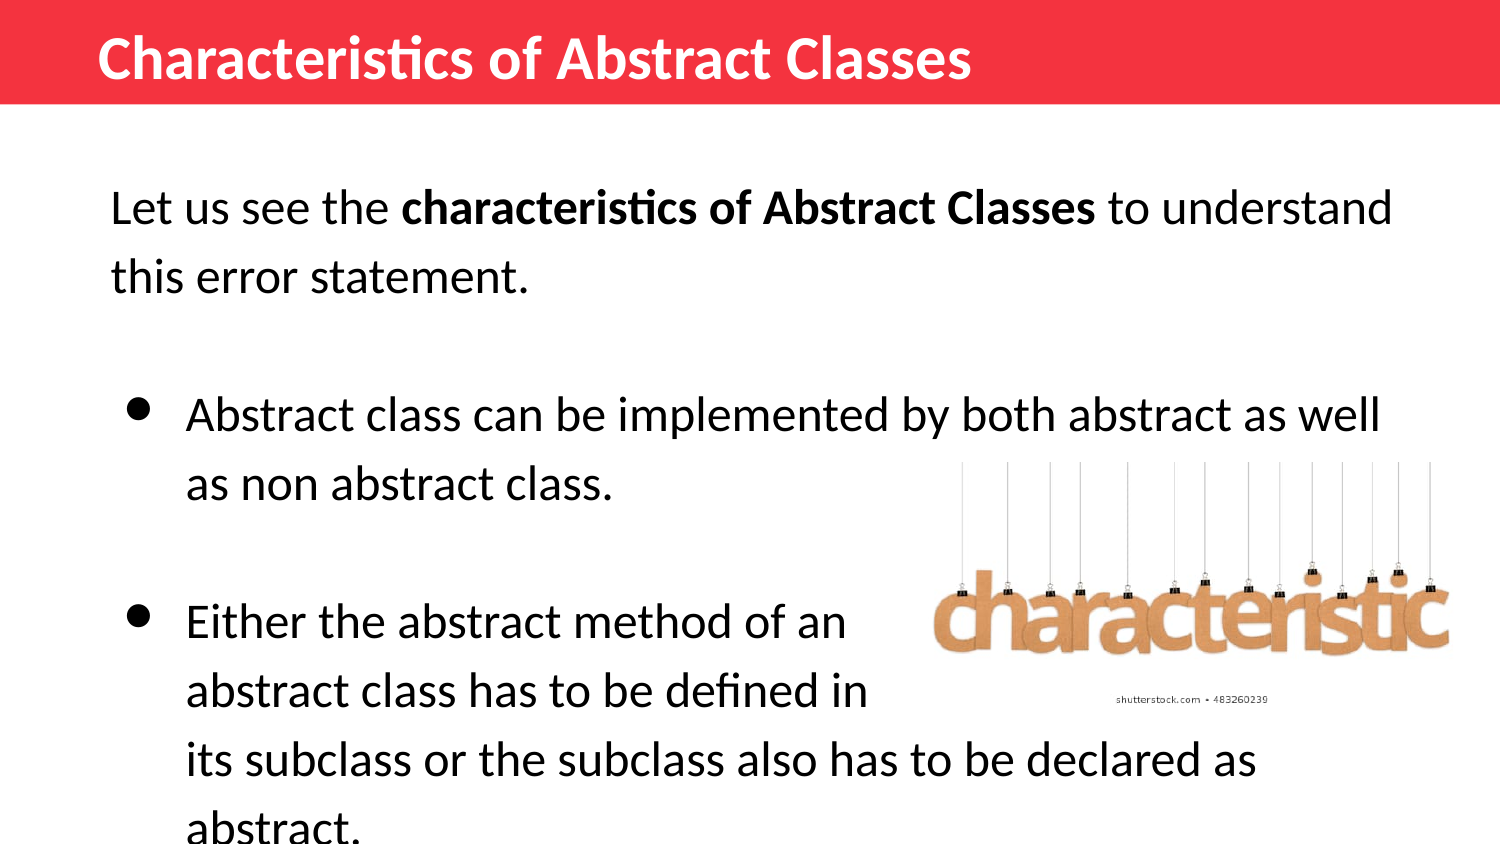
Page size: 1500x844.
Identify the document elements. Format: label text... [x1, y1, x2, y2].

text_box [0, 0, 1500, 105]
picture [906, 462, 1478, 708]
text_box Characteristics of Abstract Classes [83, 2, 1060, 138]
text_box Let us see the characteristics of Abstract Classes to understand this error statement. Abstract class can be implemented by both abstract as well as non abstract class. Either the abstract method of an abstract class has to be defined in its subclass or the subclass also has to be declared as abstract. [95, 150, 1411, 571]
